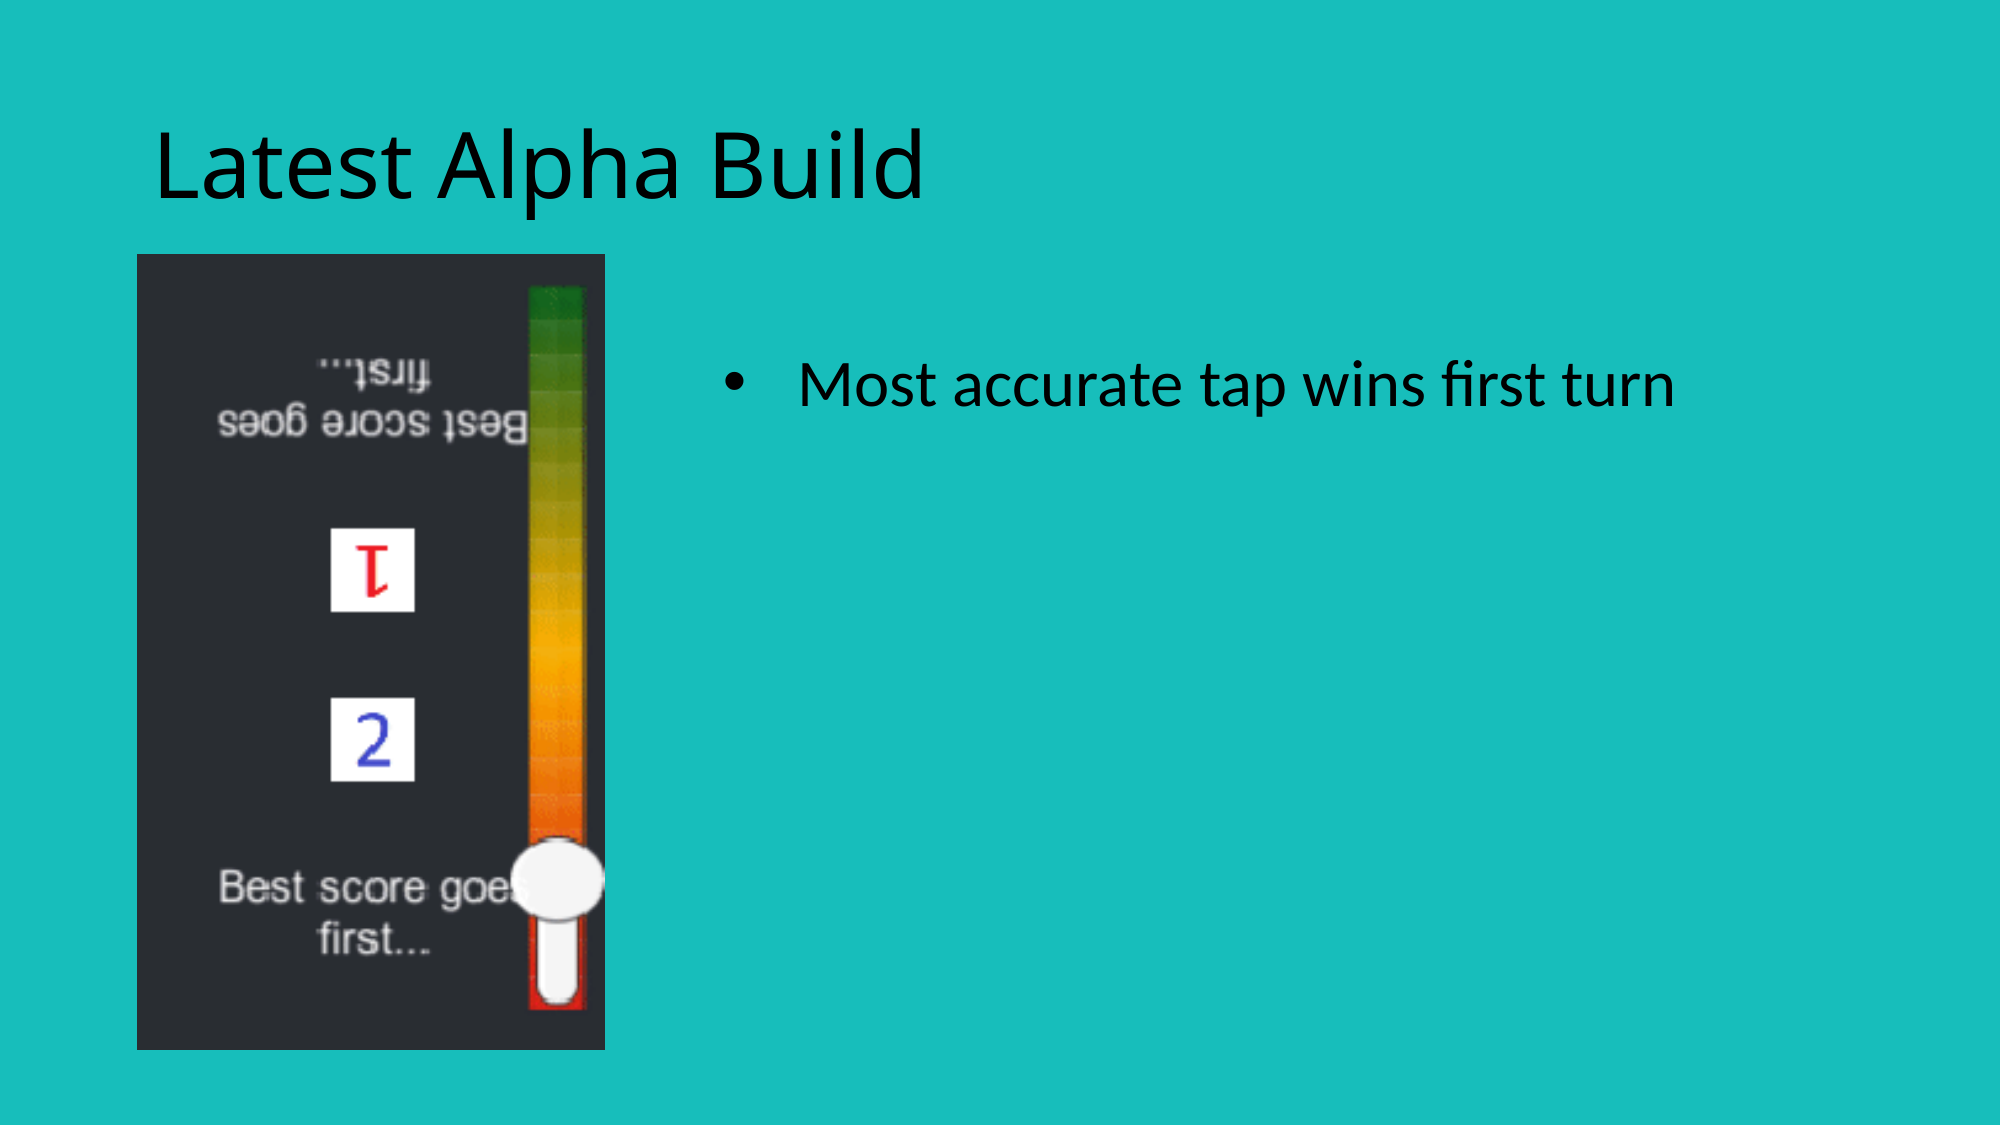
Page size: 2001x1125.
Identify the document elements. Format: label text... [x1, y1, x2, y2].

text_box Most accurate tap wins first turn [708, 332, 1759, 428]
picture [137, 254, 605, 1051]
title Latest Alpha Build [137, 59, 1863, 278]
